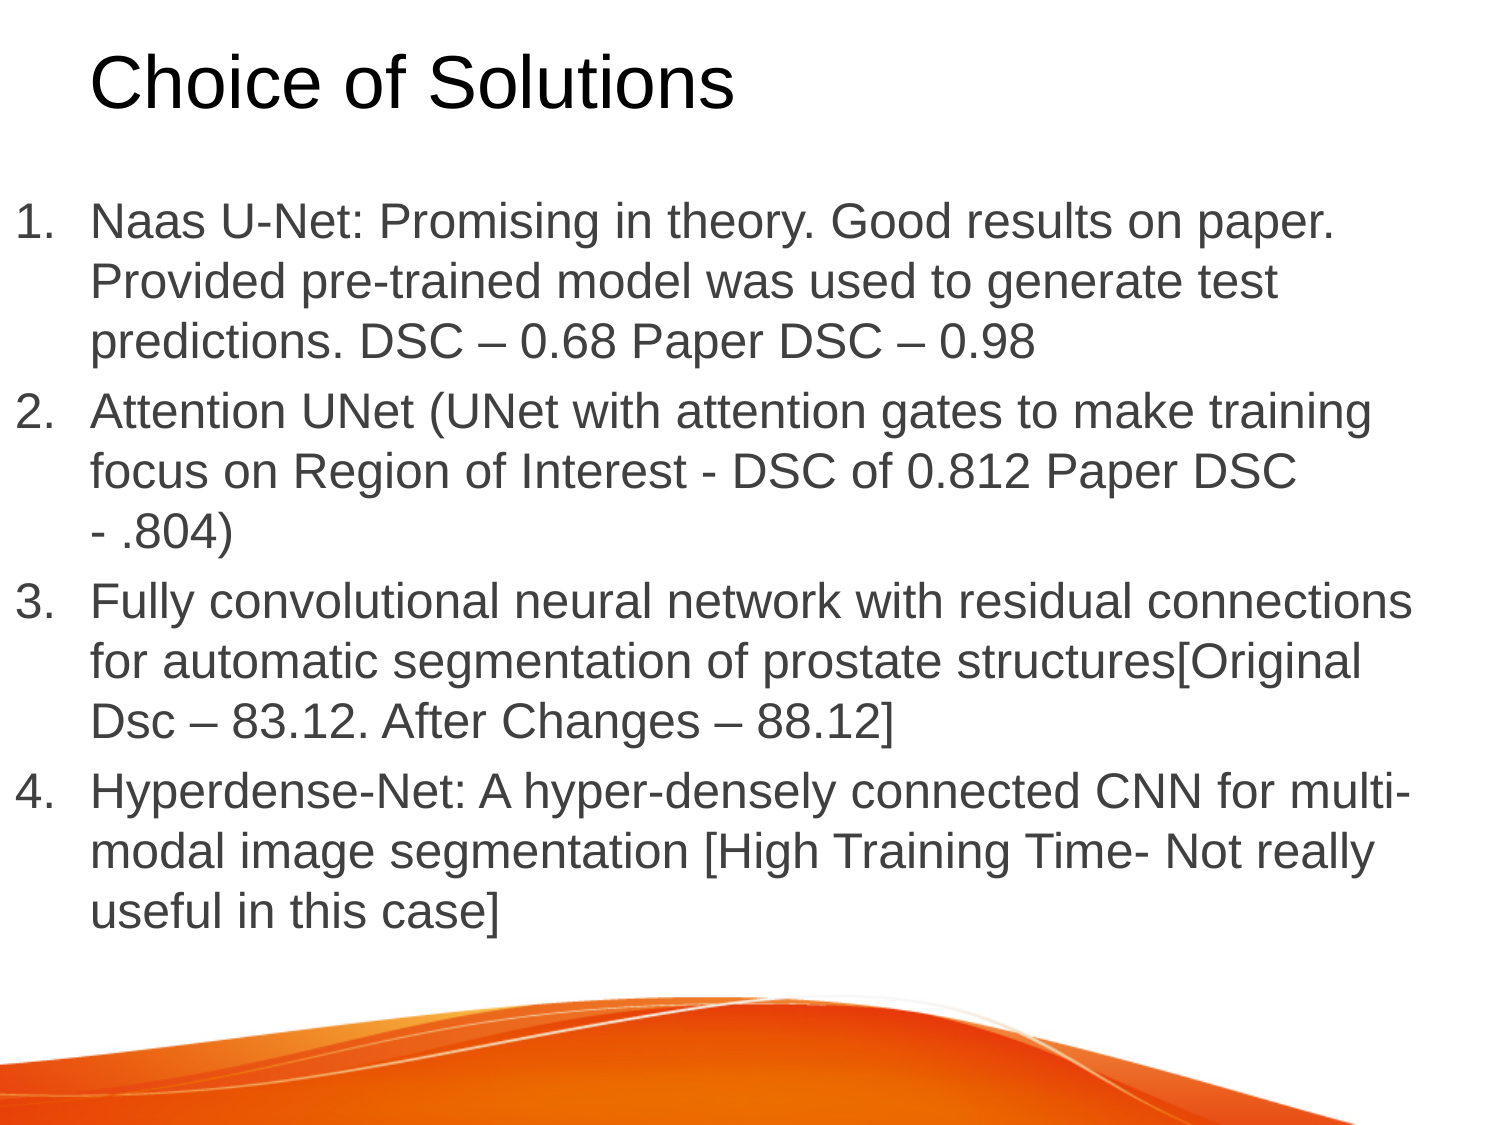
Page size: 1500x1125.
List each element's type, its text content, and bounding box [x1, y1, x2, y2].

list Naas U-Net: Promising in theory. Good results on paper. Provided pre-trained model was used to generate test predictions. DSC – 0.68 Paper DSC – 0.98 Attention UNet (UNet with attention gates to make training focus on Region of Interest - DSC of 0.812 Paper DSC - .804) Fully convolutional neural network with residual connections for automatic segmentation of prostate structures[Original Dsc – 83.12. After Changes – 88.12] Hyperdense-Net: A hyper-densely connected CNN for multi-modal image segmentation [High Training Time- Not really useful in this case] [0, 180, 1460, 1018]
picture [0, 0, 1500, 1125]
title Choice of Solutions [74, 30, 1426, 127]
